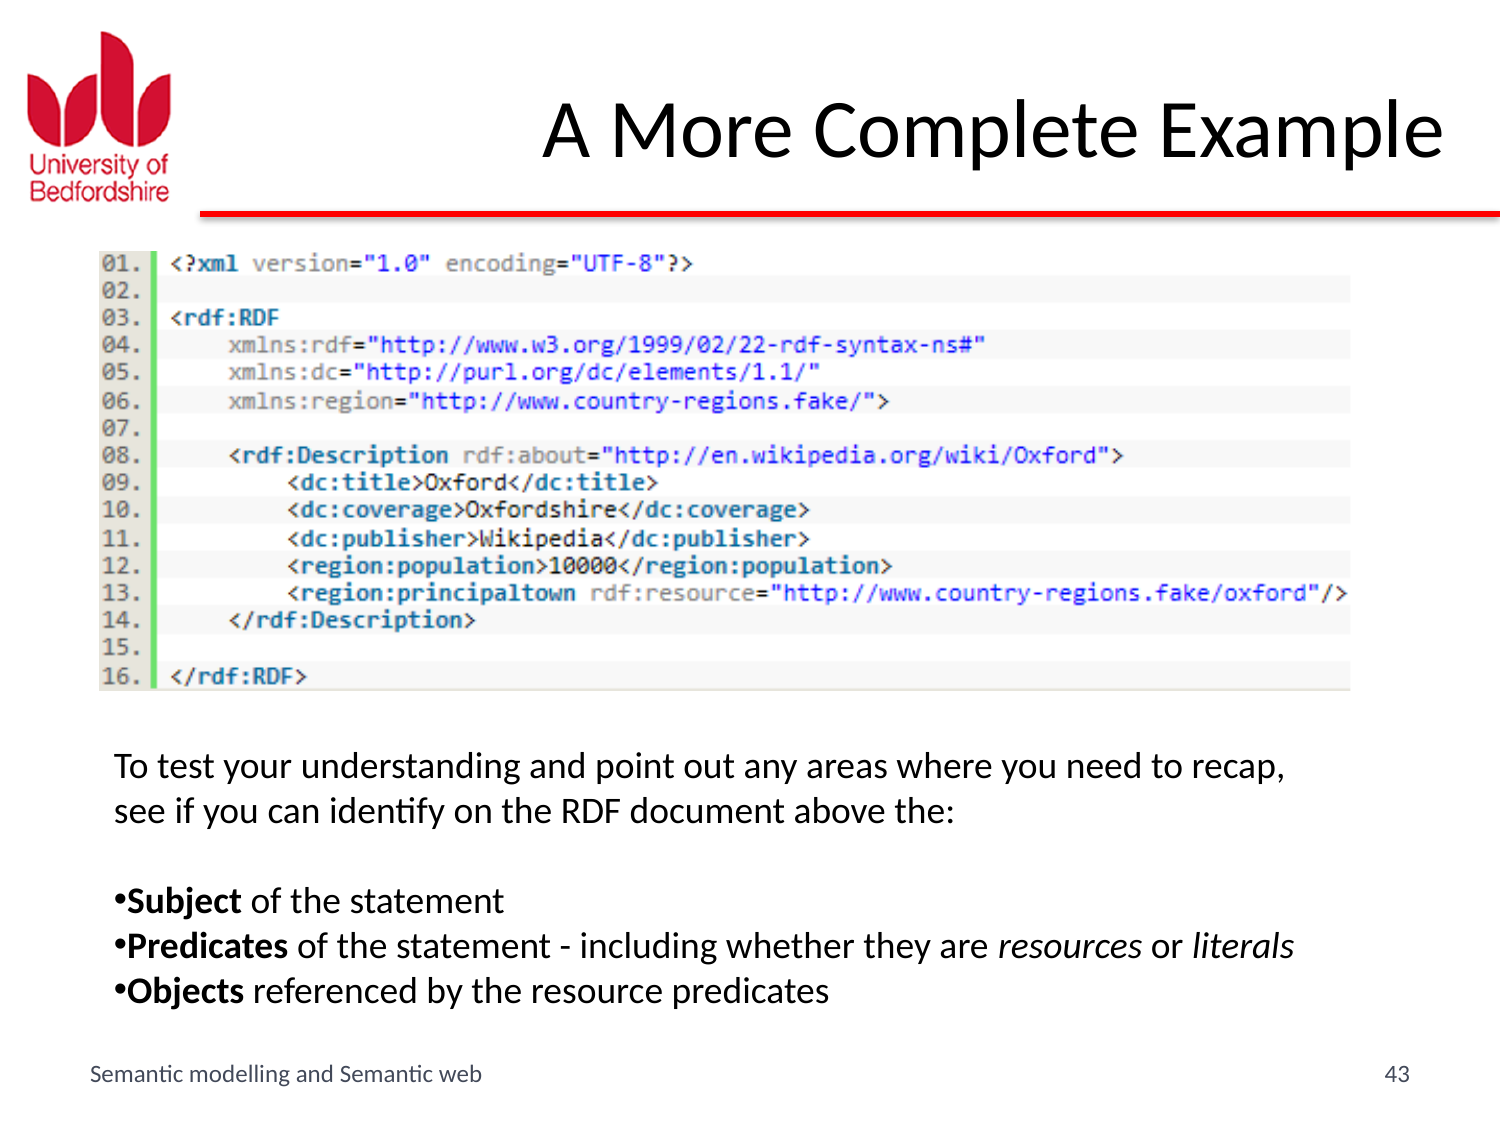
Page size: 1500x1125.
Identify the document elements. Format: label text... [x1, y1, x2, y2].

picture [0, 15, 201, 214]
text_box To test your understanding and point out any areas where you need to recap, see if you can identify on the RDF document above the: Subject of the statement Predicates of the statement - including whether they are resources or literals Objects referenced by the resource predicates [99, 733, 1351, 1019]
slide_number Semantic modelling and Semantic web [75, 1042, 503, 1103]
title A More Complete Example [110, 30, 1461, 218]
slide_number 43 [1344, 1042, 1425, 1103]
picture [98, 251, 1351, 692]
